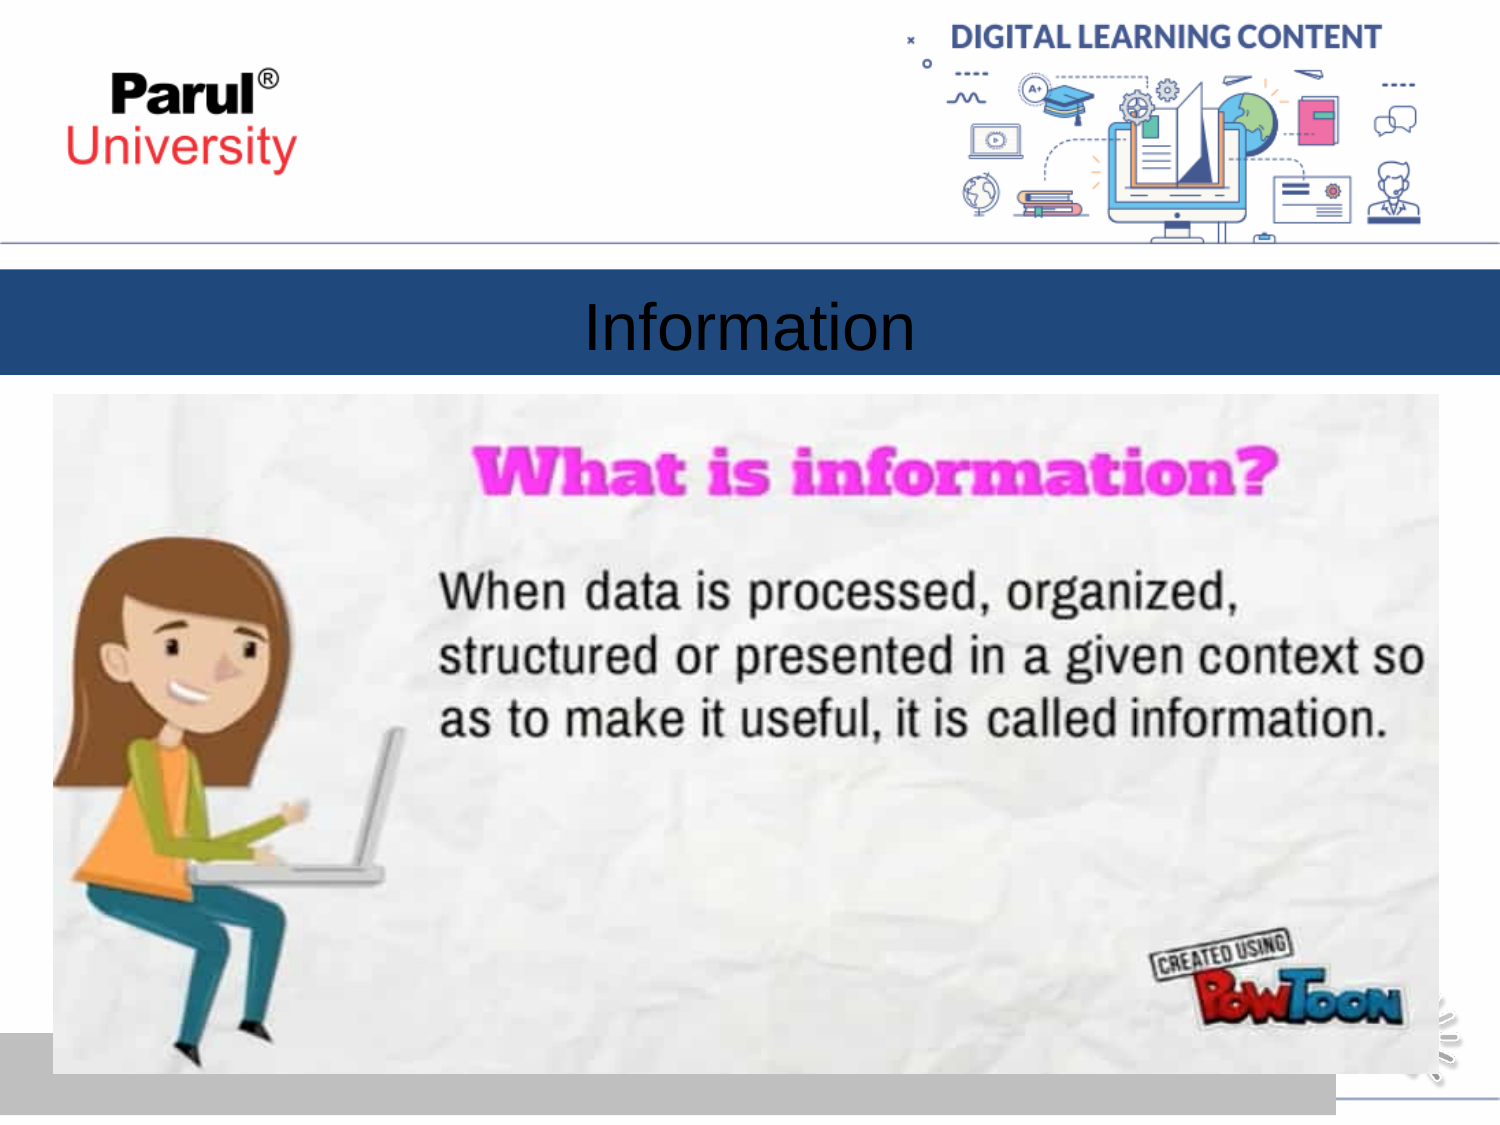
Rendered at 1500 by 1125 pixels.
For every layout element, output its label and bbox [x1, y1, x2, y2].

list [52, 394, 1439, 1074]
picture [0, 0, 1500, 1125]
